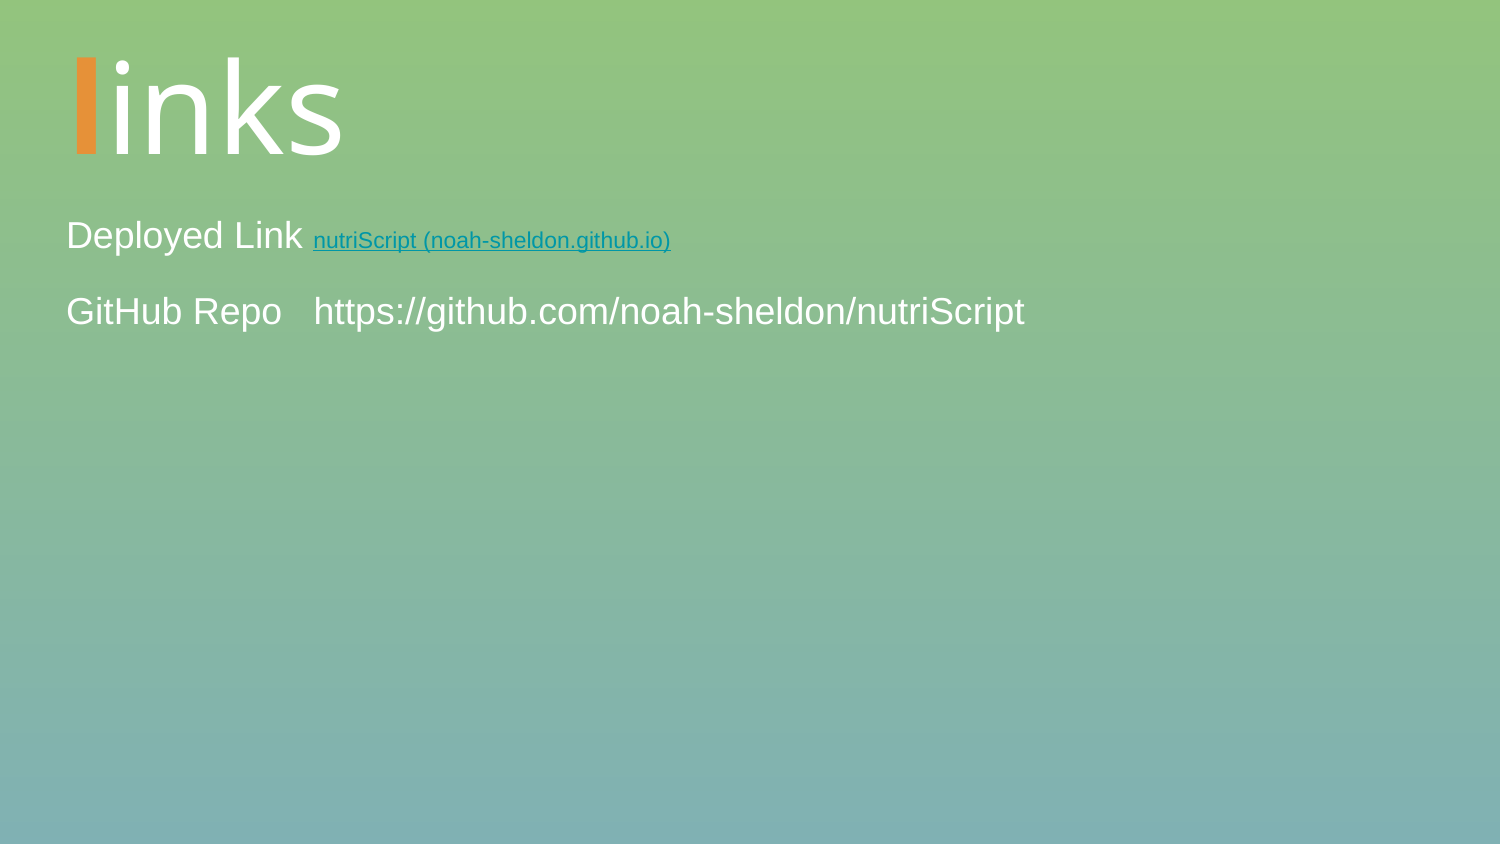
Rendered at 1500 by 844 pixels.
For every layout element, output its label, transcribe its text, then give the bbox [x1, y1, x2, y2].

list Deployed Link nutriScript (noah-sheldon.github.io) GitHub Repo https://github.com/noah-sheldon/nutriScript [51, 189, 1449, 750]
title links [52, 12, 1055, 213]
